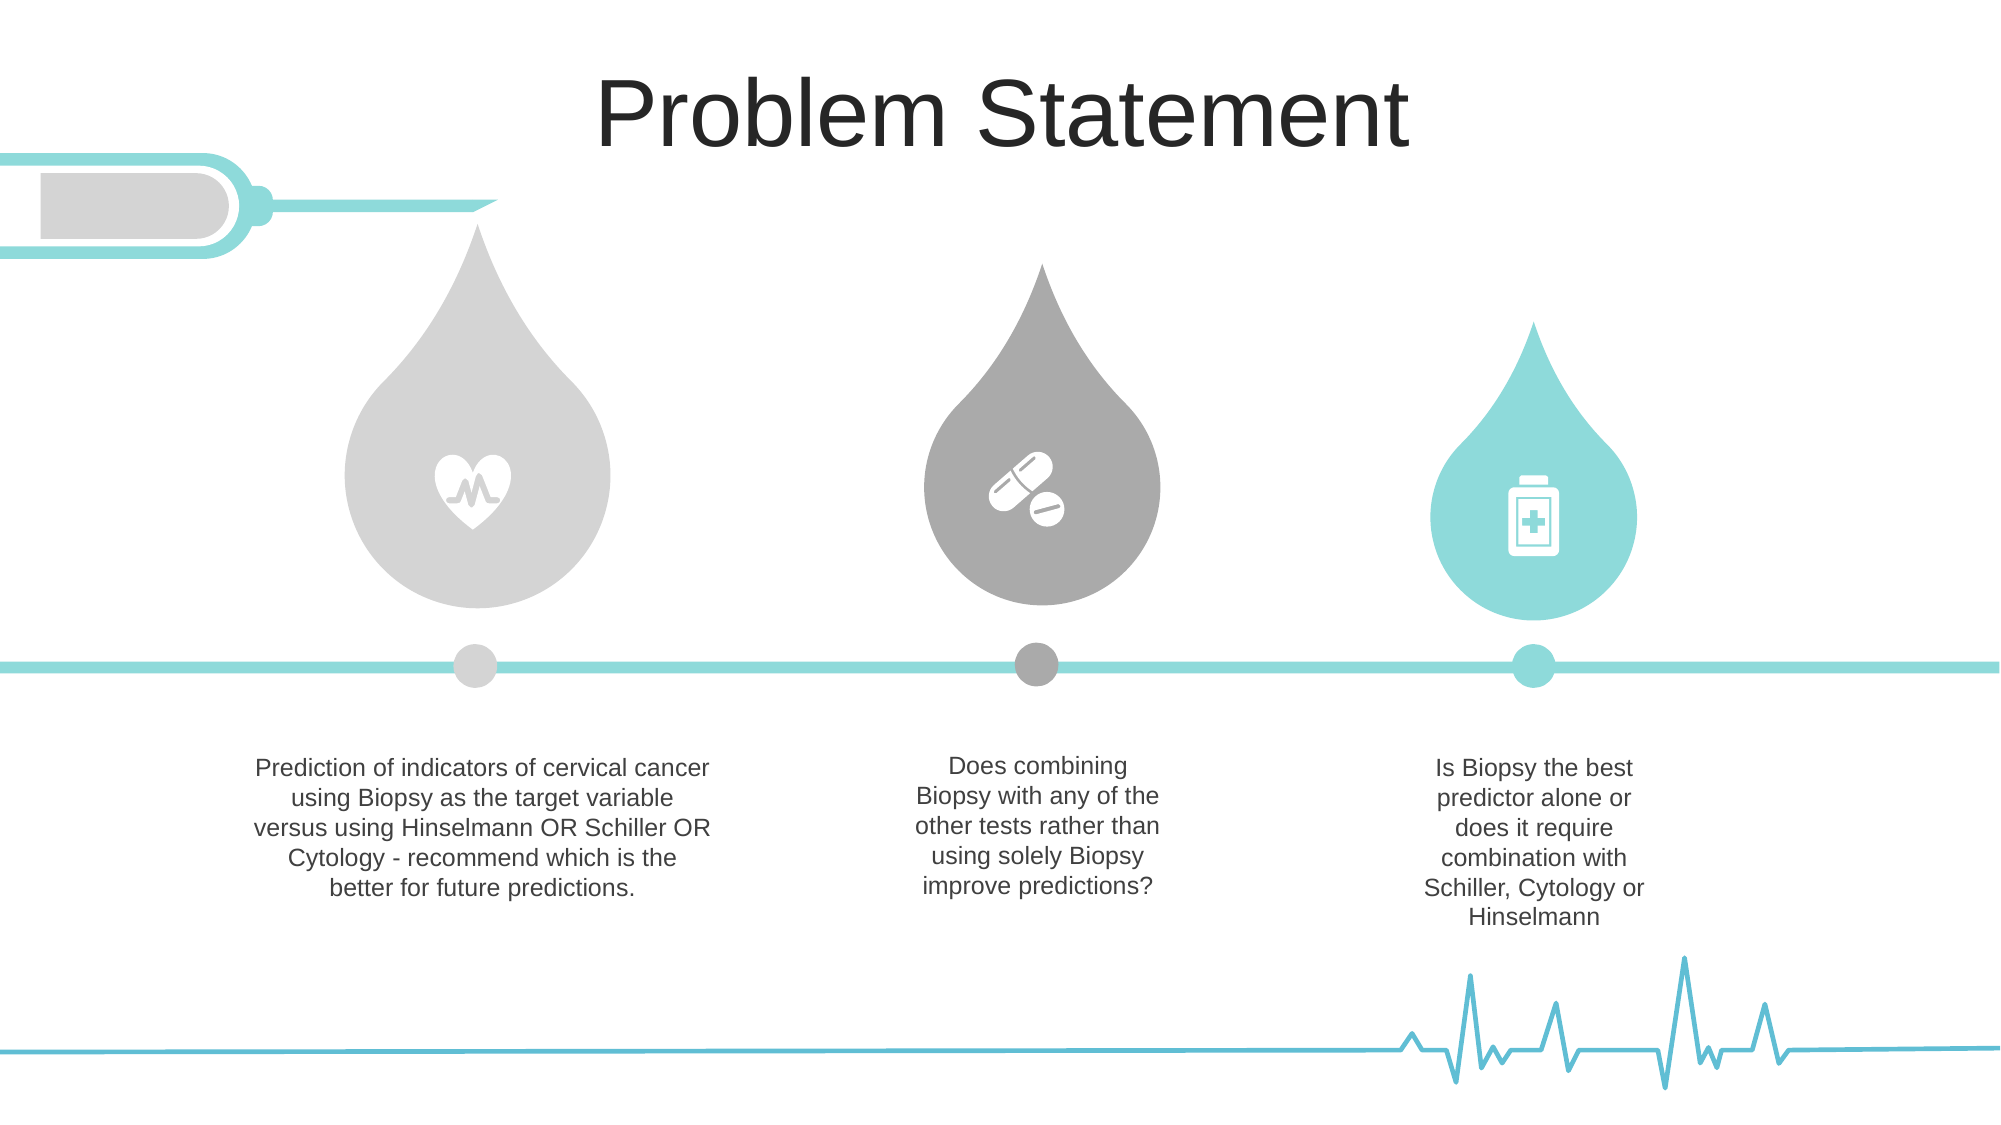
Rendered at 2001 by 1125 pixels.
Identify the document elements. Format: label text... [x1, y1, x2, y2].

text_box [452, 643, 499, 689]
text_box [1028, 490, 1066, 528]
text_box [0, 661, 453, 674]
text_box Does combining Biopsy with any of the other tests rather than using solely Biopsy improve predictions? [898, 742, 1178, 907]
text_box [1429, 318, 1639, 622]
text_box Prediction of indicators of cervical cancer using Biopsy as the target variable versus using Hinselmann OR Schiller OR Cytology - recommend which is the better for future predictions. [239, 743, 727, 909]
text_box [1556, 661, 2000, 674]
text_box [1058, 661, 1512, 674]
text_box [923, 260, 1162, 607]
text_box [1507, 474, 1561, 558]
text_box [987, 450, 1054, 513]
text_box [0, 153, 498, 259]
text_box [1510, 643, 1557, 689]
text_box [343, 259, 612, 610]
text_box [433, 453, 513, 531]
text_box [1013, 641, 1060, 688]
text_box [498, 661, 1015, 674]
list Problem Statement [53, 55, 1952, 175]
text_box Is Biopsy the best predictor alone or does it require combination with Schiller, Cytology or Hinselmann [1395, 743, 1674, 939]
